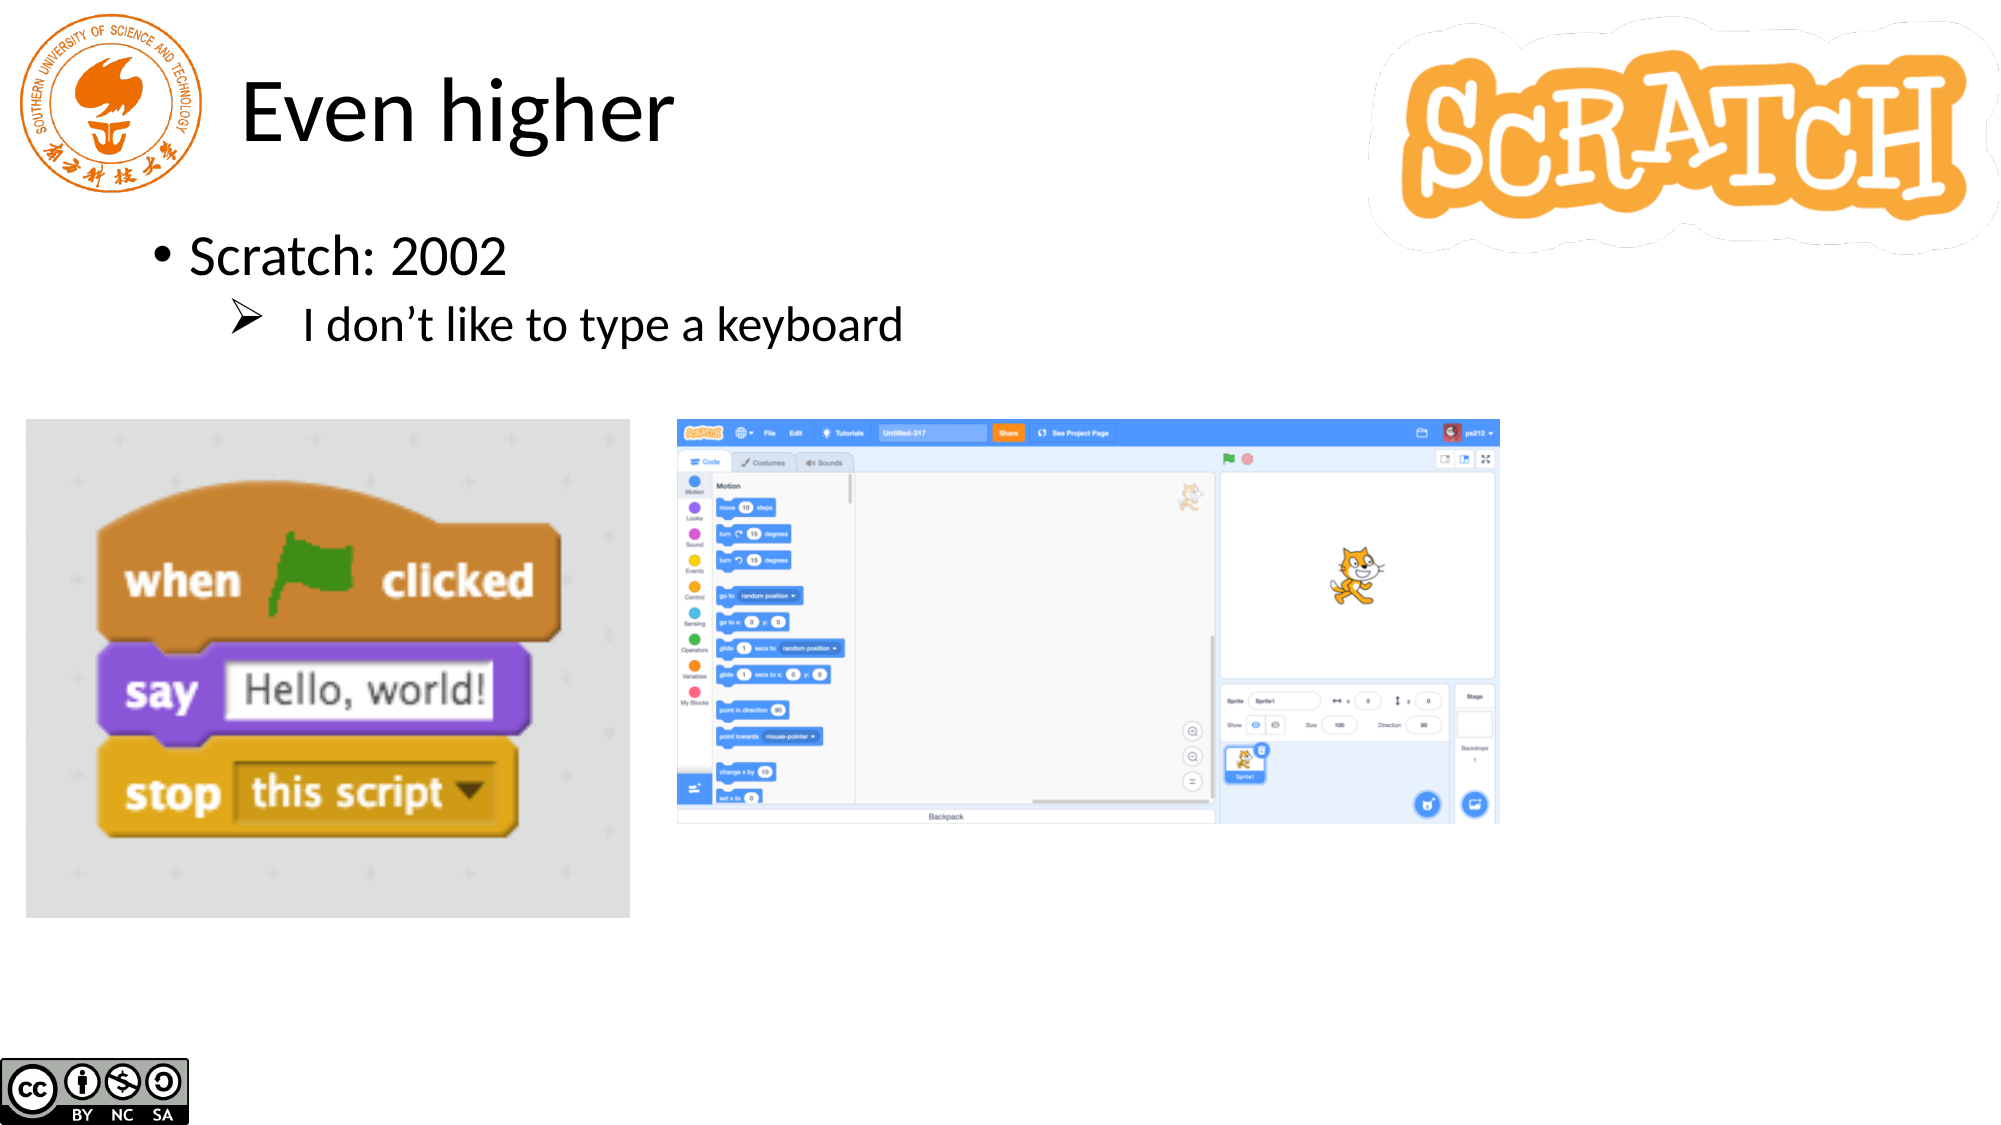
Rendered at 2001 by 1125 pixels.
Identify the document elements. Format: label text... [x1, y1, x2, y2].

list Scratch: 2002 I don’t like to type a keyboard [137, 217, 1951, 420]
picture [26, 419, 630, 918]
title Even higher [225, 43, 1367, 181]
picture [677, 419, 1500, 824]
picture [0, 1058, 189, 1125]
picture [1367, 15, 2000, 256]
picture [18, 11, 202, 194]
